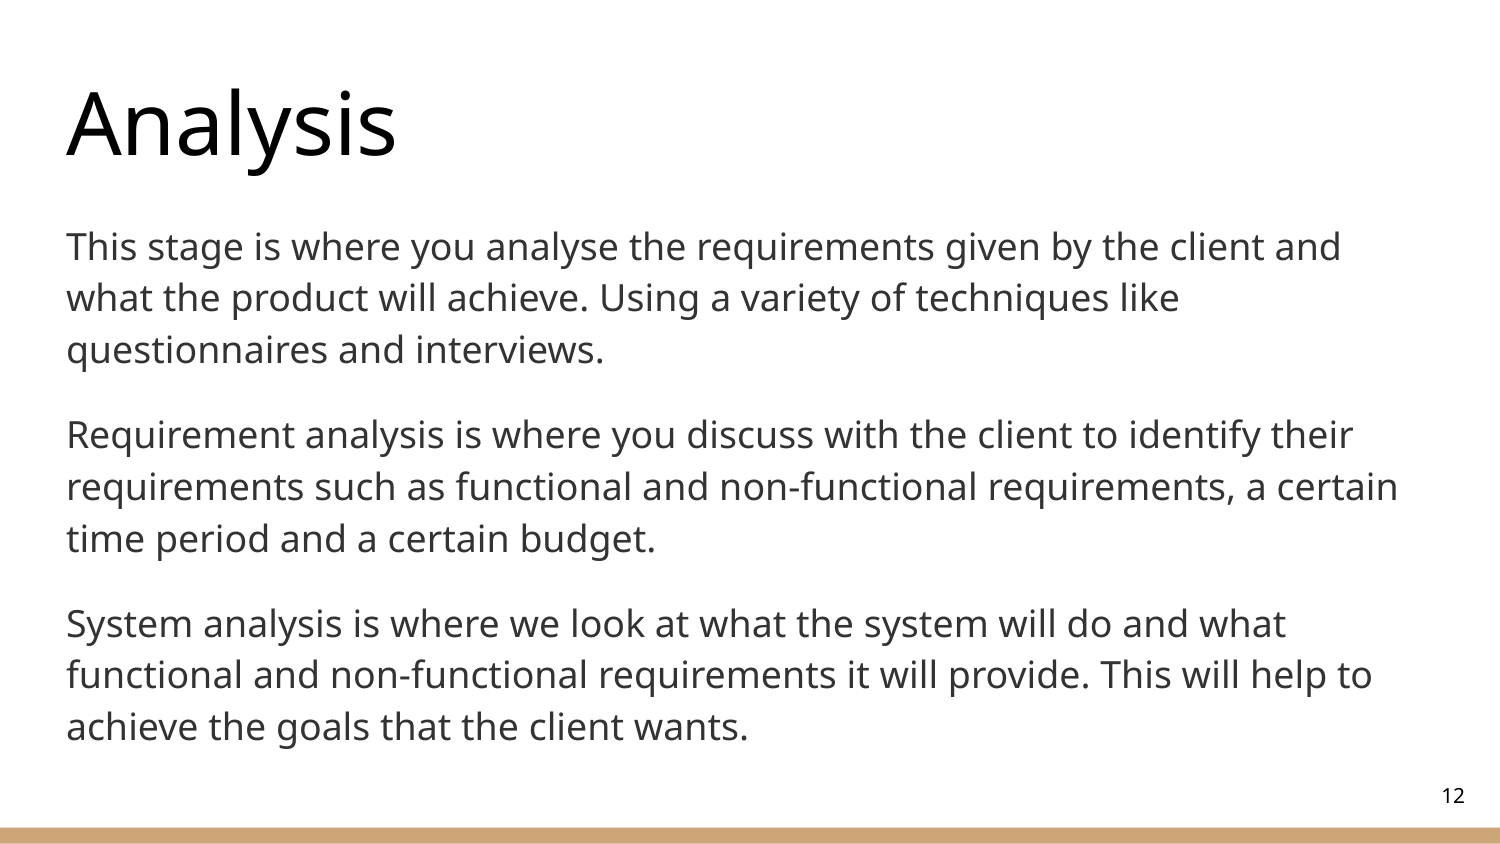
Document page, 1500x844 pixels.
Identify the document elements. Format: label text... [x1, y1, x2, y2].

list This stage is where you analyse the requirements given by the client and what the product will achieve. Using a variety of techniques like questionnaires and interviews. Requirement analysis is where you discuss with the client to identify their requirements such as functional and non-functional requirements, a certain time period and a certain budget. System analysis is where we look at what the system will do and what functional and non-functional requirements it will provide. This will help to achieve the goals that the client wants. [51, 200, 1449, 752]
title Analysis [51, 51, 1449, 189]
slide_number ‹#› [1389, 764, 1480, 830]
